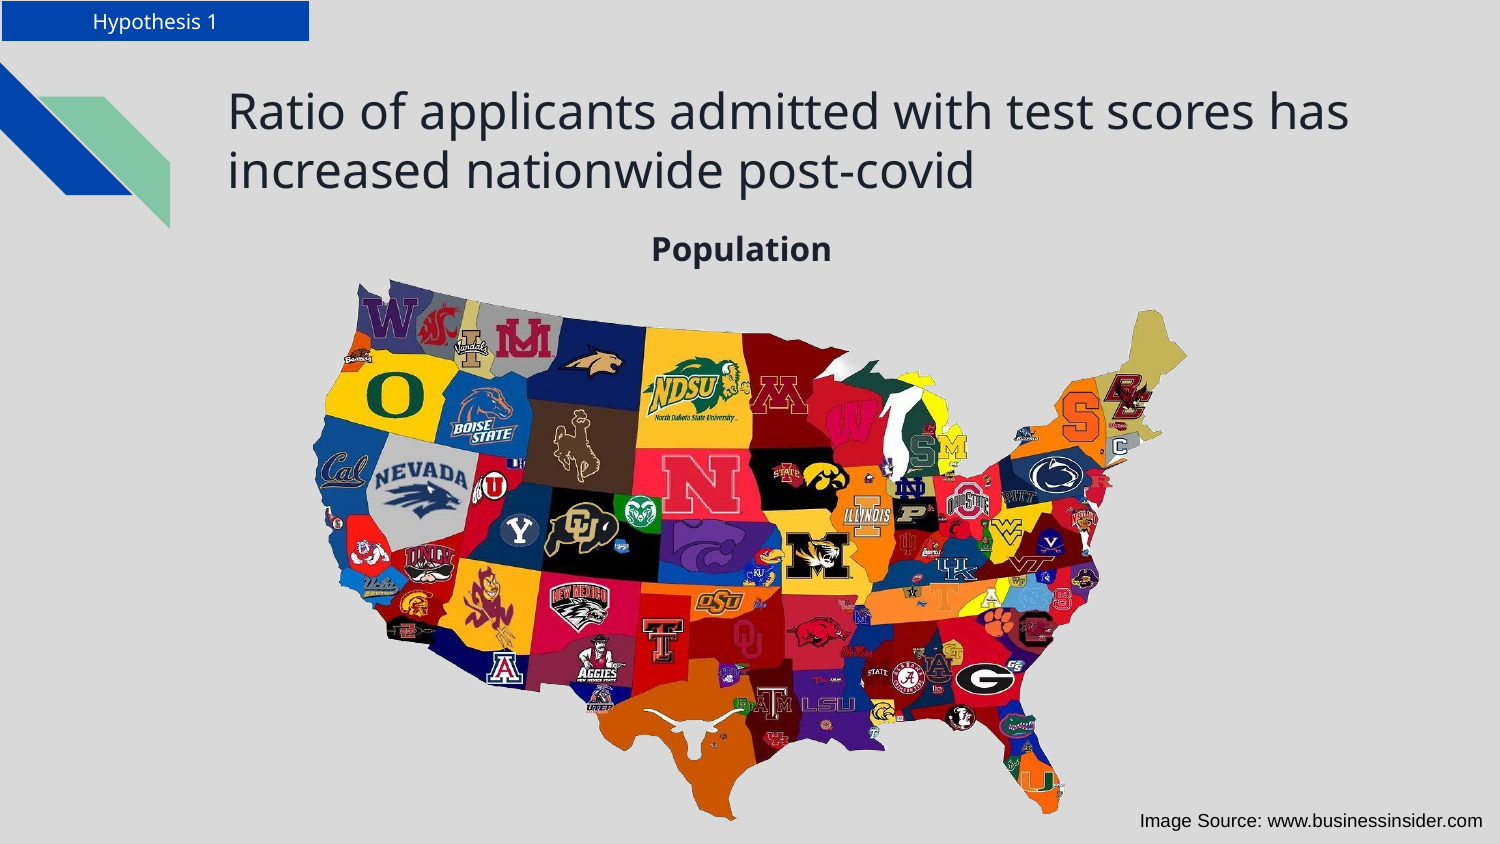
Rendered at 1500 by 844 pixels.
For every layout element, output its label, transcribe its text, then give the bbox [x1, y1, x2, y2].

picture [312, 279, 1187, 821]
text_box Hypothesis 1 [1, 0, 310, 42]
text_box Image Source: www.businessinsider.com [1124, 801, 1500, 839]
text_box Population [582, 204, 901, 278]
title Ratio of applicants admitted with test scores has increased nationwide post-covid [212, 64, 1500, 215]
